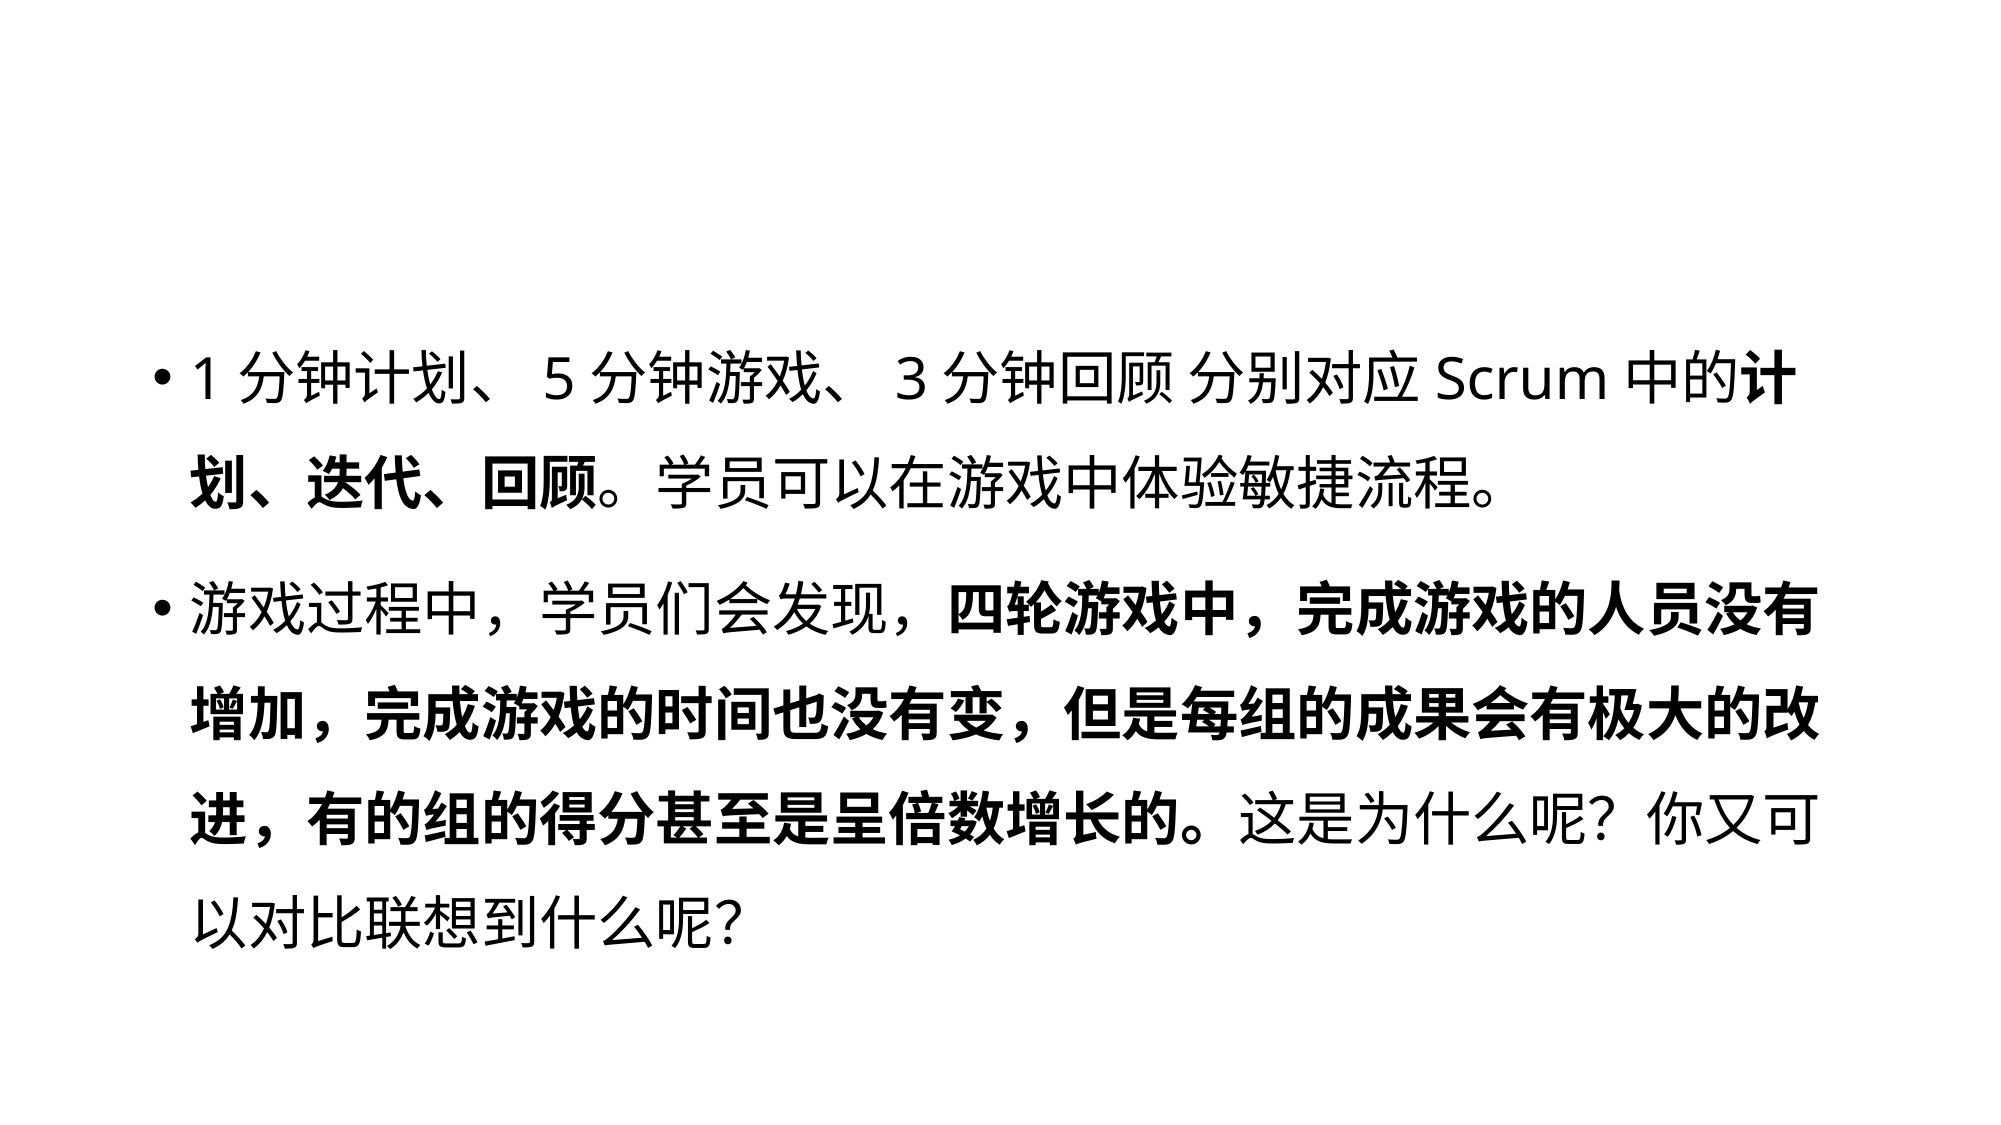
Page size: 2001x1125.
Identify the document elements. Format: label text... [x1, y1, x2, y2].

list 1分钟计划、5分钟游戏、3分钟回顾 分别对应Scrum中的计划、迭代、回顾。学员可以在游戏中体验敏捷流程。 游戏过程中，学员们会发现，四轮游戏中，完成游戏的人员没有增加，完成游戏的时间也没有变，但是每组的成果会有极大的改进，有的组的得分甚至是呈倍数增长的。这是为什么呢？你又可以对比联想到什么呢？ [137, 299, 1863, 1014]
